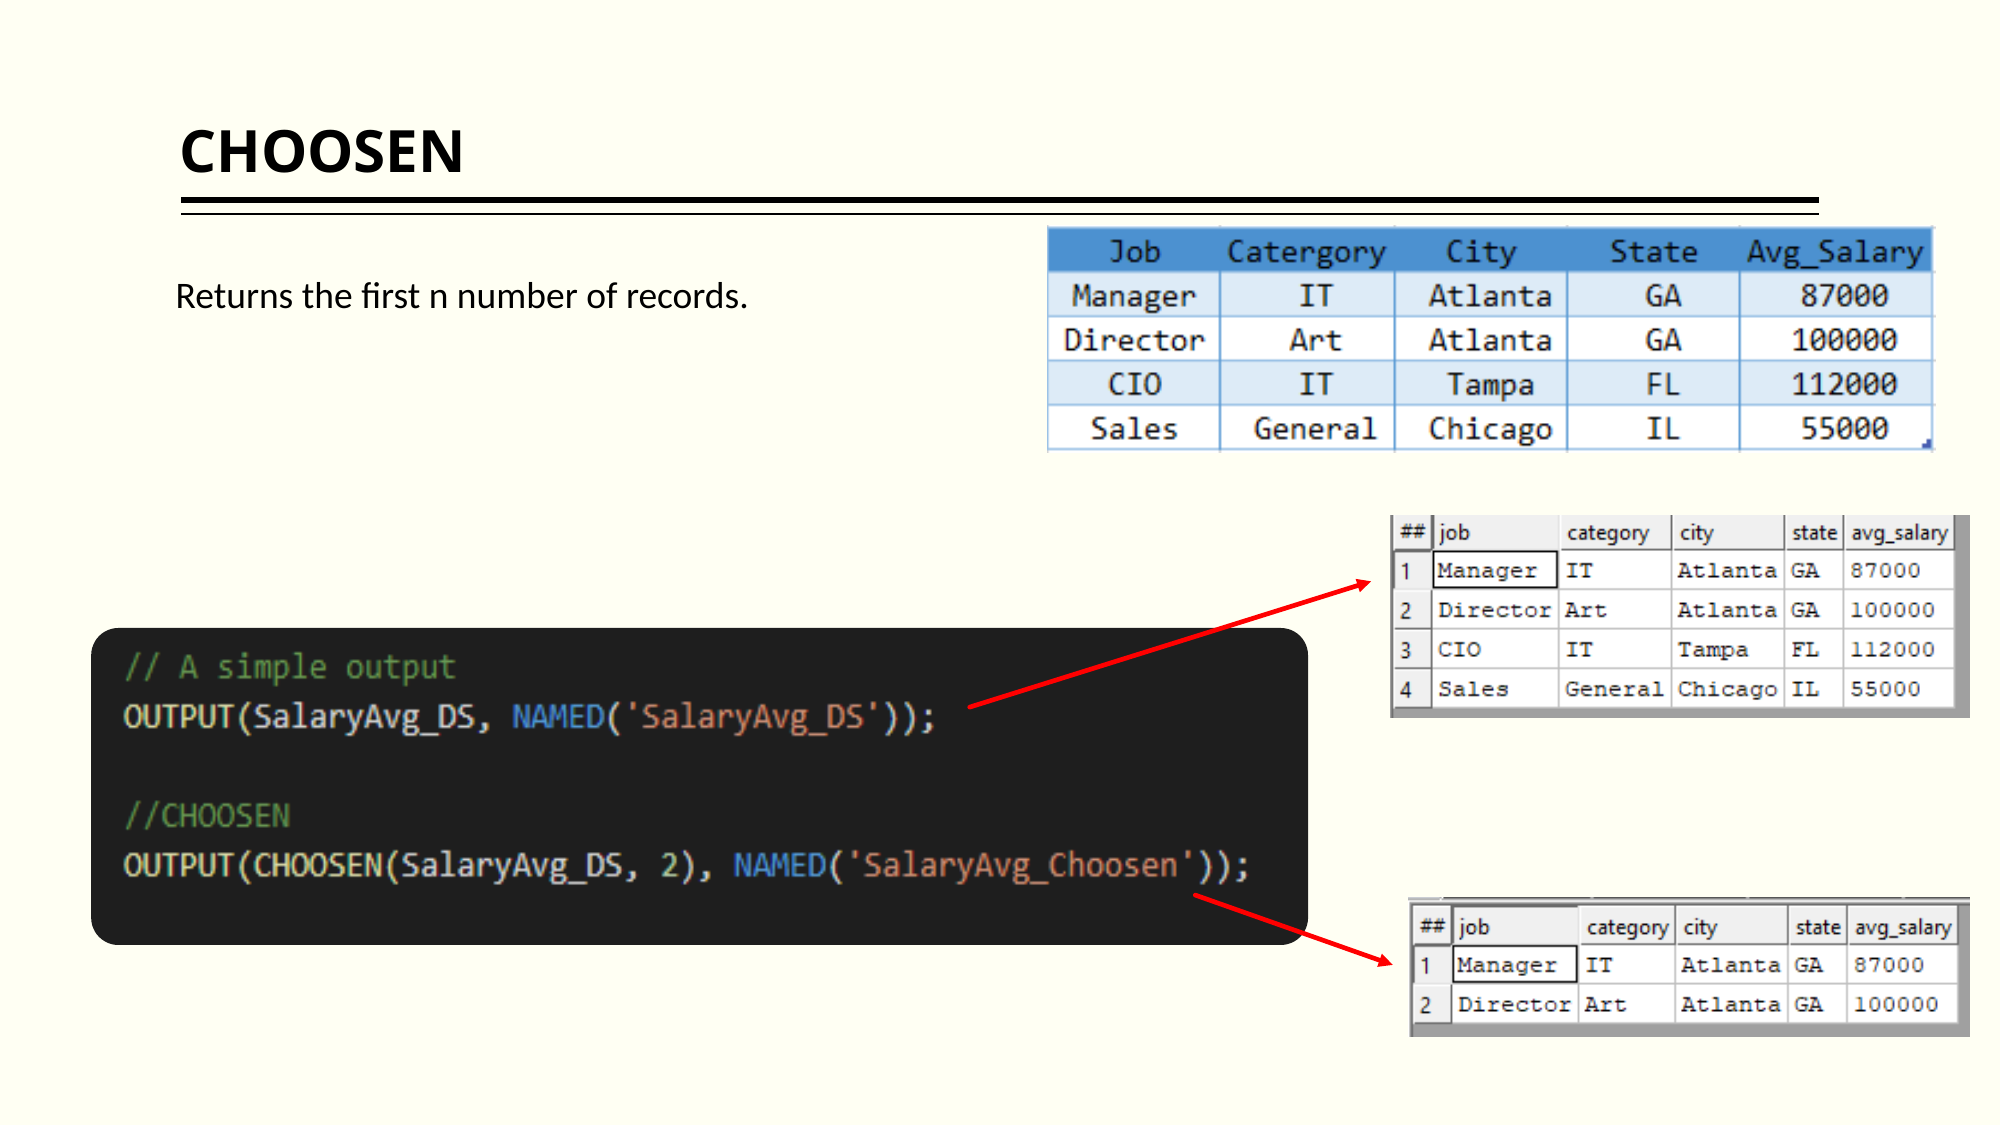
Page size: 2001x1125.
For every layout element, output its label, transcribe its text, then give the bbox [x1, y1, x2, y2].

list Returns the first n number of records. [175, 268, 863, 549]
picture [1047, 225, 1936, 453]
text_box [969, 581, 1372, 708]
picture [91, 627, 1309, 945]
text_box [1195, 895, 1393, 965]
title CHOOSEN [179, 12, 1818, 193]
picture [1390, 515, 1970, 718]
picture [1408, 897, 1970, 1037]
